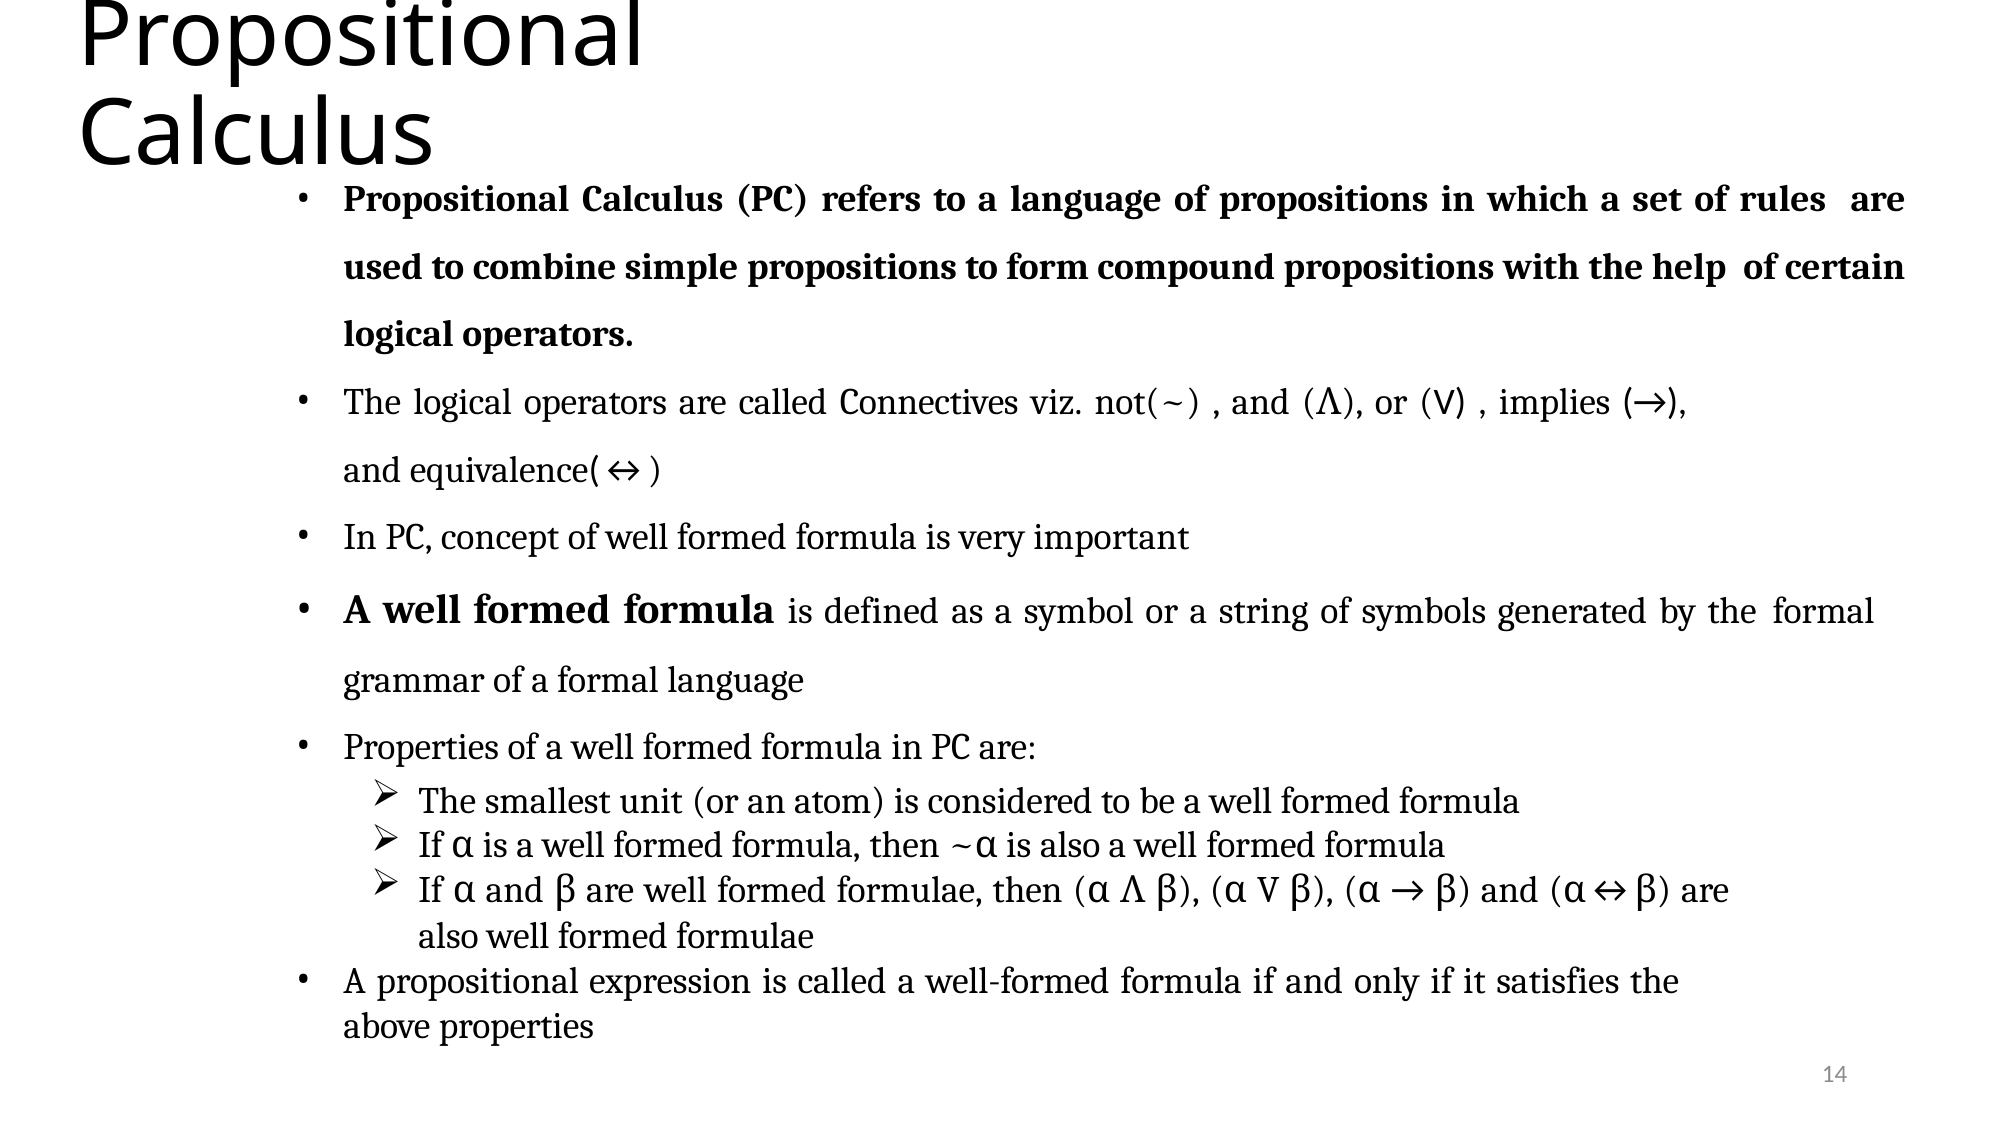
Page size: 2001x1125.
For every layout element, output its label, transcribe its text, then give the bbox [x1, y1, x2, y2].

title Propositional Calculus [75, 0, 925, 185]
slide_number 14 [1412, 1042, 1863, 1103]
text_box Propositional Calculus (PC) refers to a language of propositions in which a set of rules are used to combine simple propositions to form compound propositions with the help of certain logical operators. The logical operators are called Connectives viz. not(~) , and (Ʌ), or (V) , implies (→), and equivalence(↔) In PC, concept of well formed formula is very important A well formed formula is defined as a symbol or a string of symbols generated by the formal grammar of a formal language Properties of a well formed formula in PC are: The smallest unit (or an atom) is considered to be a well formed formula If α is a well formed formula, then ~α is also a well formed formula If α and β are well formed formulae, then (α Ʌ β), (α V β), (α → β) and (α↔β) are also well formed formulae A propositional expression is called a well-formed formula if and only if it satisfies the above properties [294, 149, 1907, 1046]
